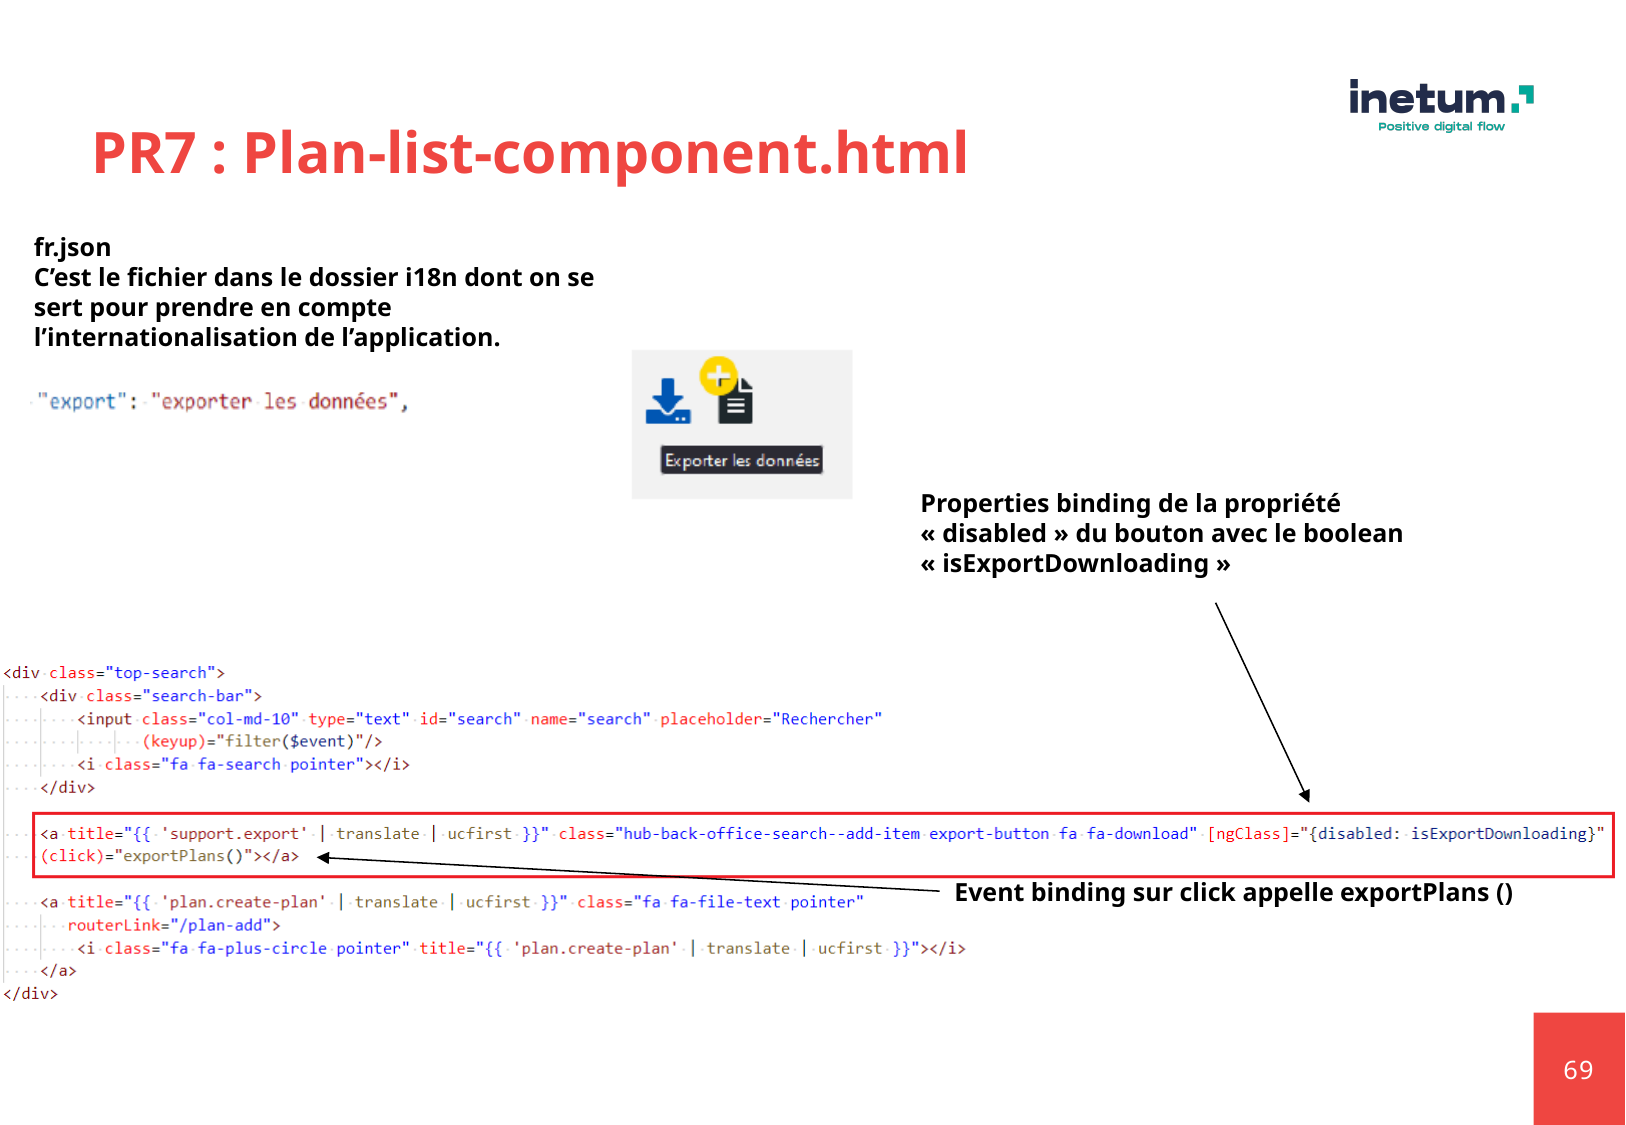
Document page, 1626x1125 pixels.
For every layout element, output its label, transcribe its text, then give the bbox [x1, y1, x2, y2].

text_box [316, 856, 940, 892]
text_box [1215, 602, 1310, 804]
title PR7 : Plan-list-component.html [90, 114, 1331, 187]
text_box fr.json C’est le fichier dans le dossier i18n dont on se sert pour prendre en compte l’internationalisation de l’application. [19, 224, 620, 359]
text_box Properties binding de la propriété « disabled » du bouton avec le boolean « isExportDownloading » [905, 480, 1506, 585]
picture [1350, 79, 1534, 133]
picture [0, 663, 1625, 1011]
picture [30, 333, 895, 526]
